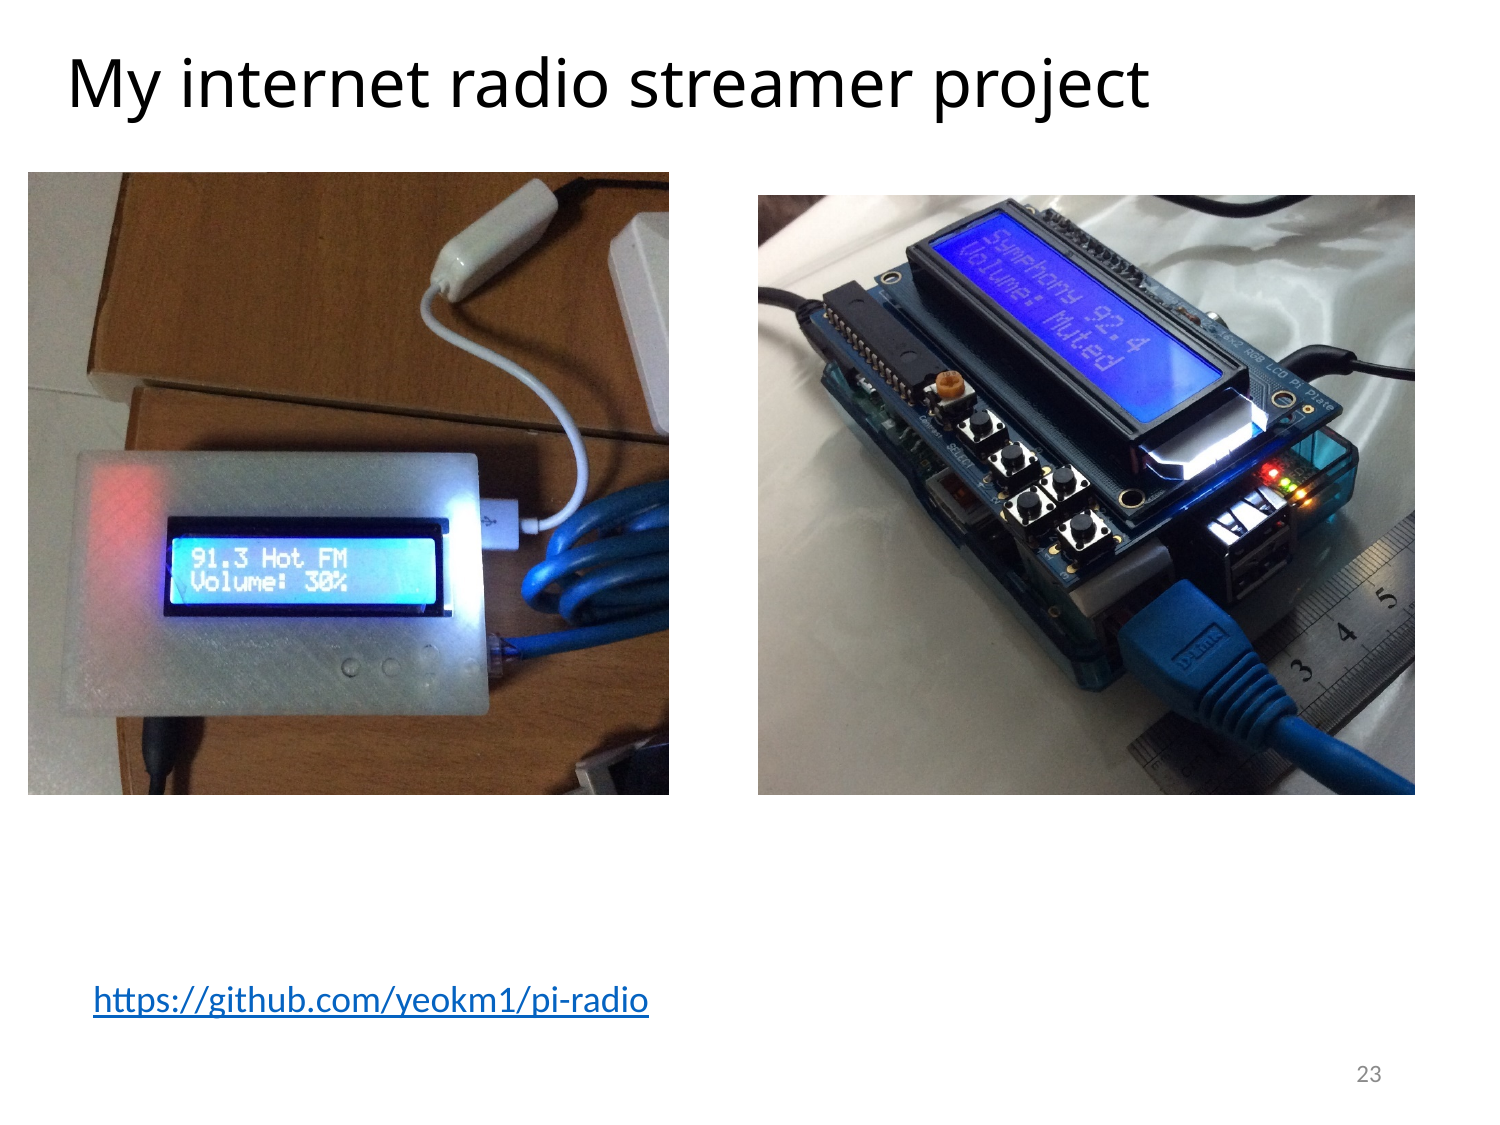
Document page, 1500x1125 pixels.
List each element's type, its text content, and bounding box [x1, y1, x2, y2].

slide_number 23 [1059, 1042, 1397, 1103]
picture [758, 195, 1415, 795]
title My internet radio streamer project [51, 41, 1346, 131]
text_box https://github.com/yeokm1/pi-radio [78, 967, 665, 1028]
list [28, 172, 669, 795]
